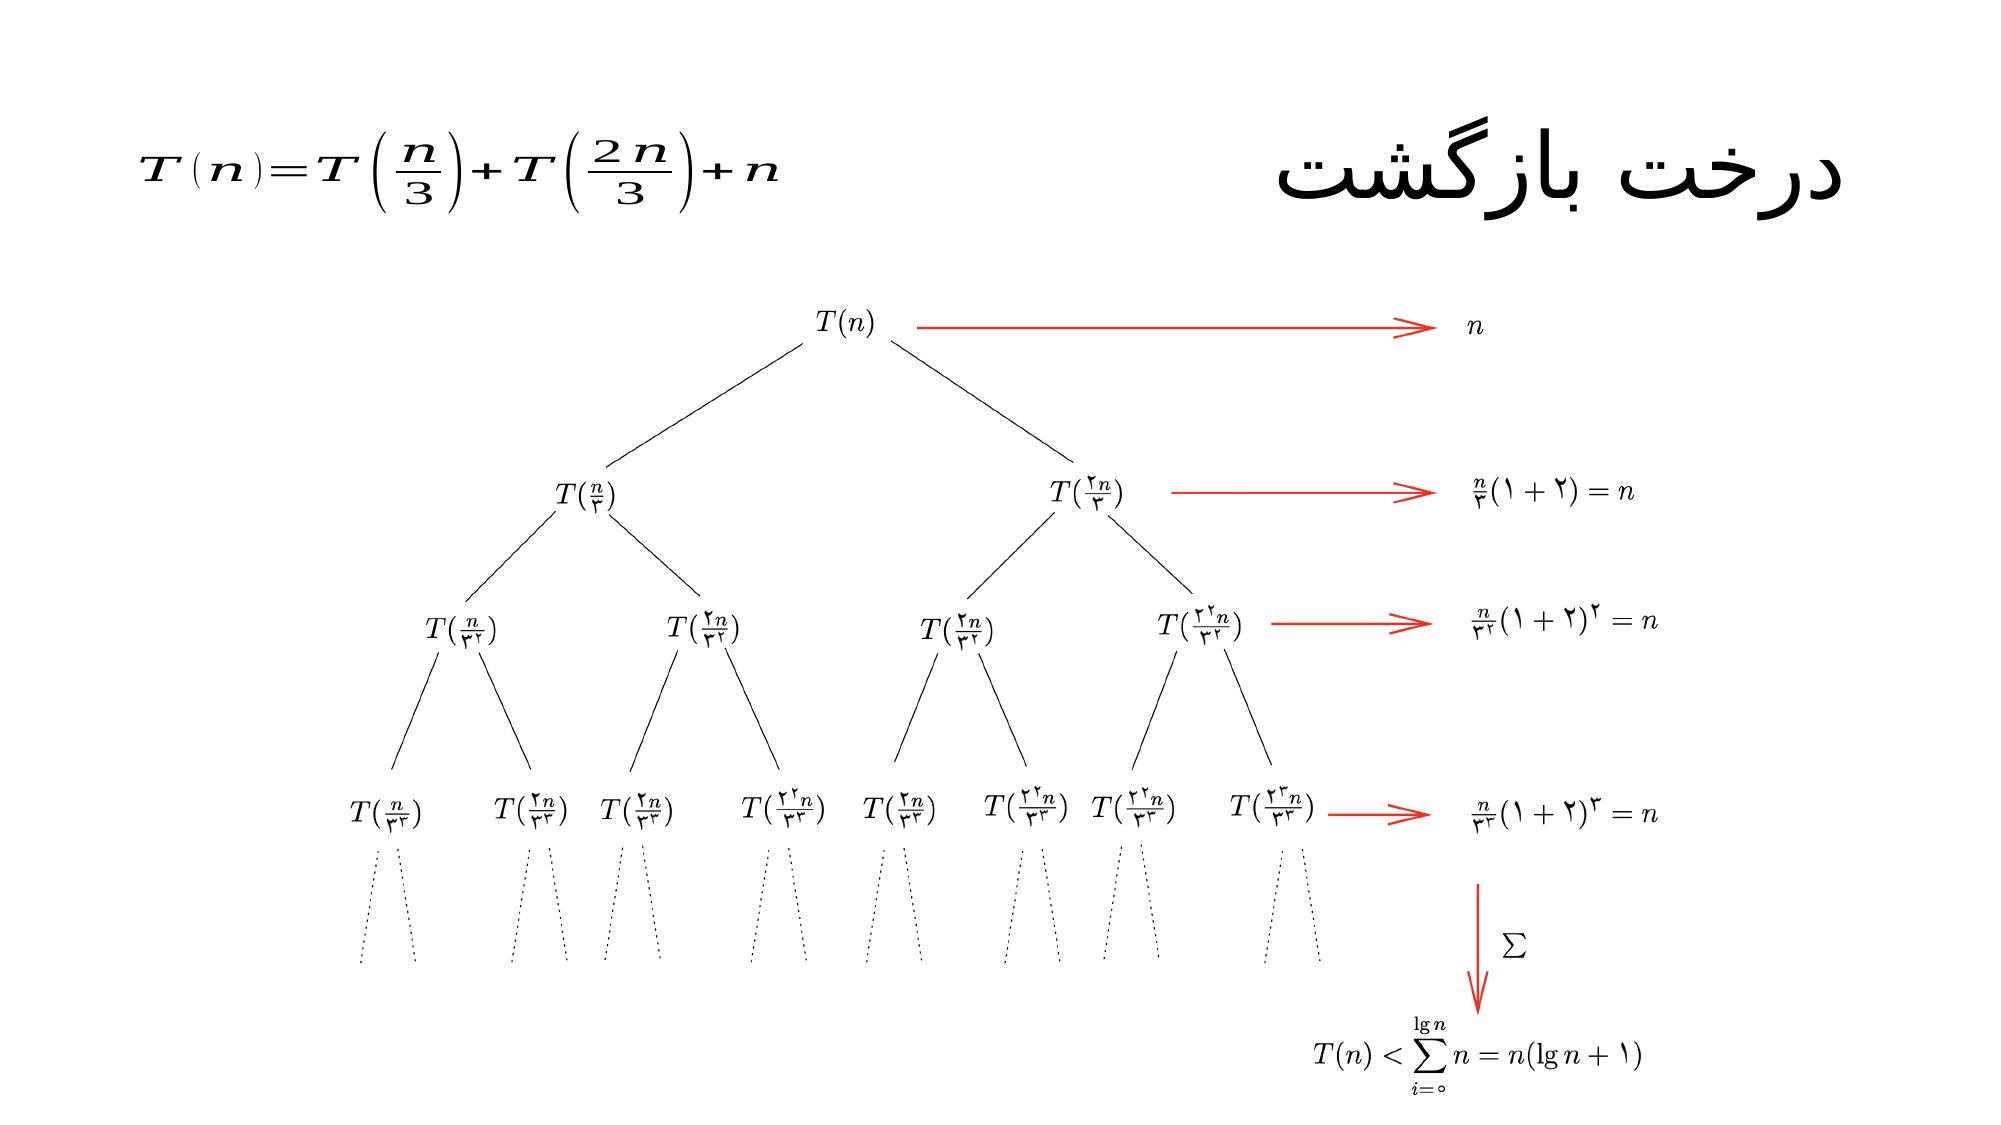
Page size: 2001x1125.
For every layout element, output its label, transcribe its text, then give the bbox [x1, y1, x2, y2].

picture [321, 277, 1679, 1125]
title درخت بازگشت [137, 59, 1863, 278]
